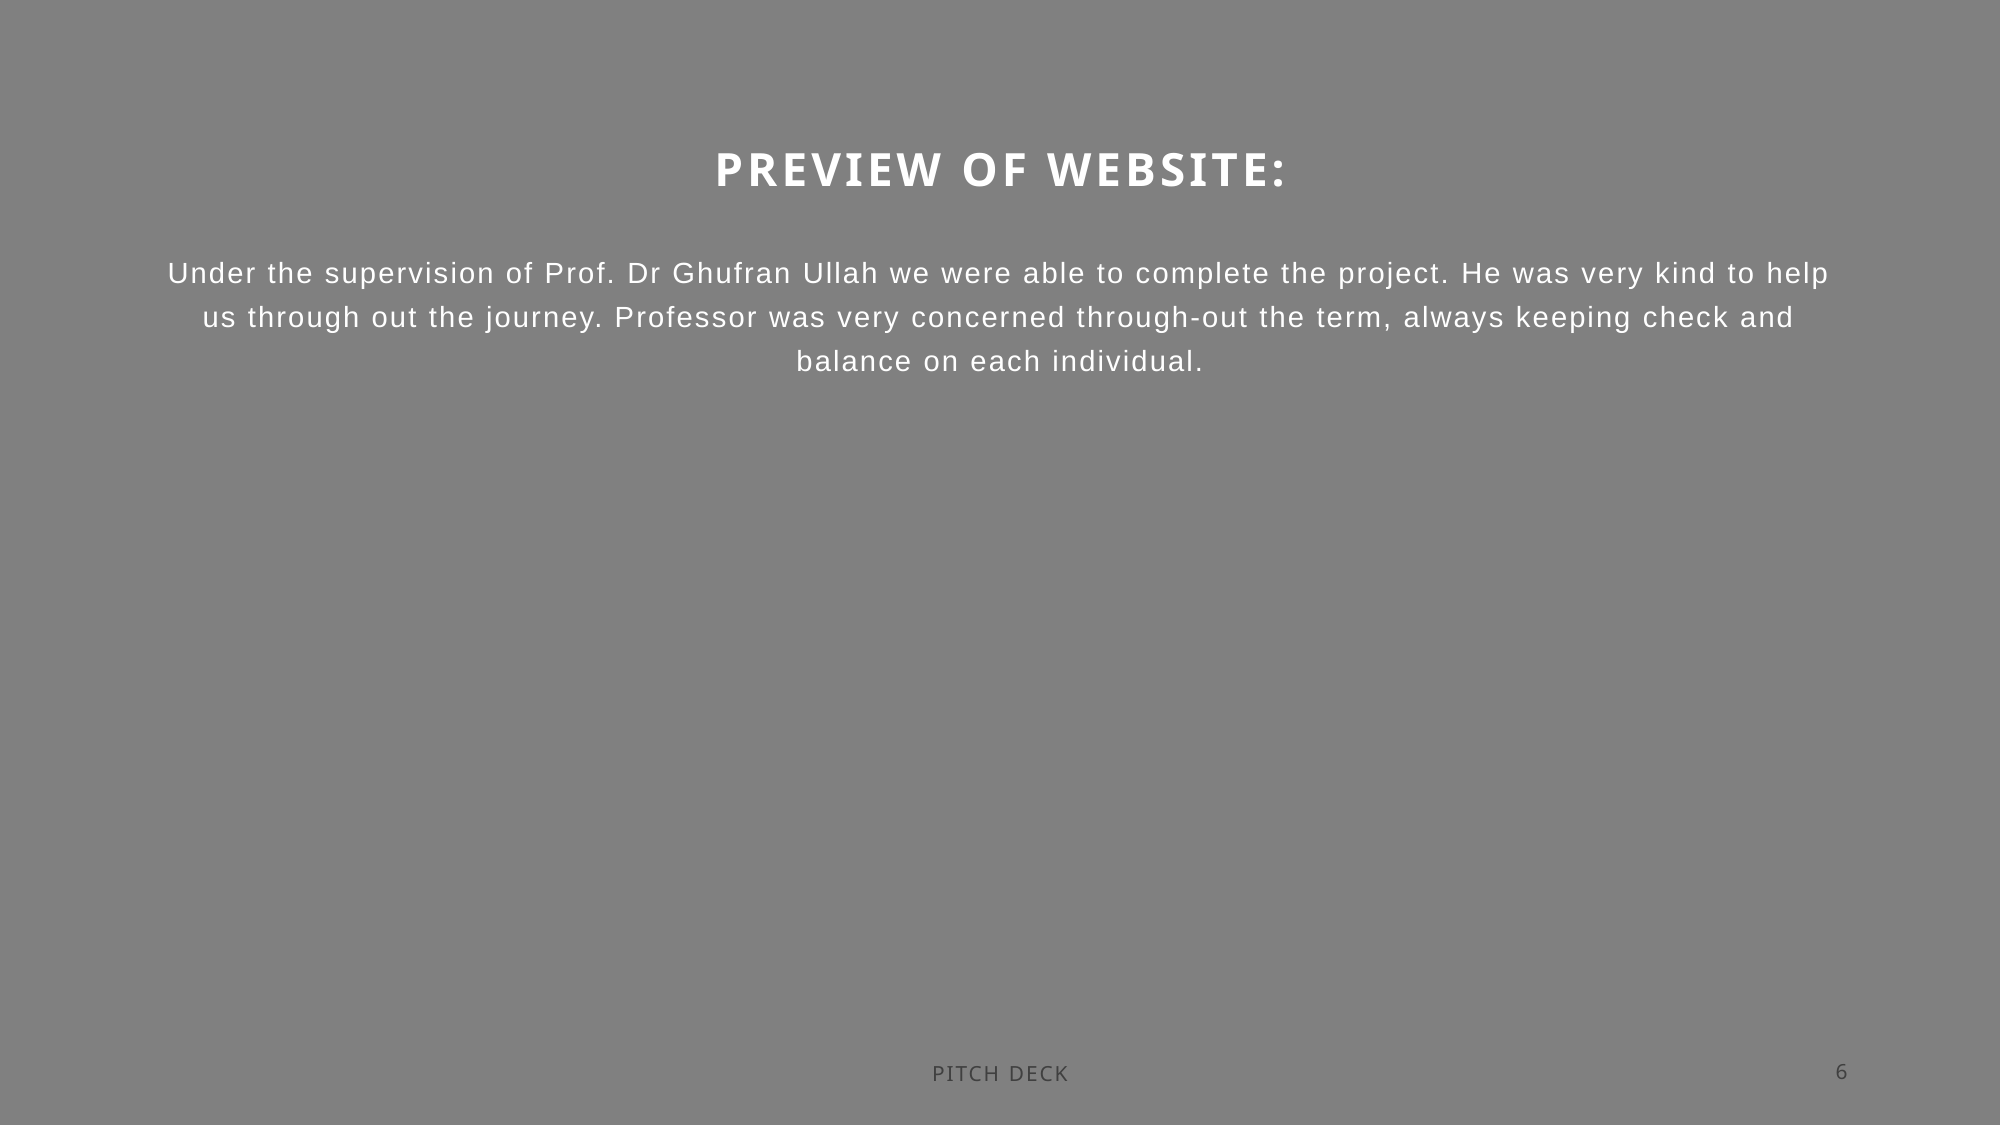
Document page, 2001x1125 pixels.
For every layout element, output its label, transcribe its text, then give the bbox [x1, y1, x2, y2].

title Preview of website: [137, 119, 1863, 225]
subtitle Under the supervision of Prof. Dr Ghufran Ullah we were able to complete the project. He was very kind to help us through out the journey. Professor was very concerned through-out the term, always keeping check and balance on each individual. [137, 238, 1863, 488]
footer PITCH DECK [662, 1042, 1338, 1103]
slide_number 6 [1412, 1042, 1863, 1103]
